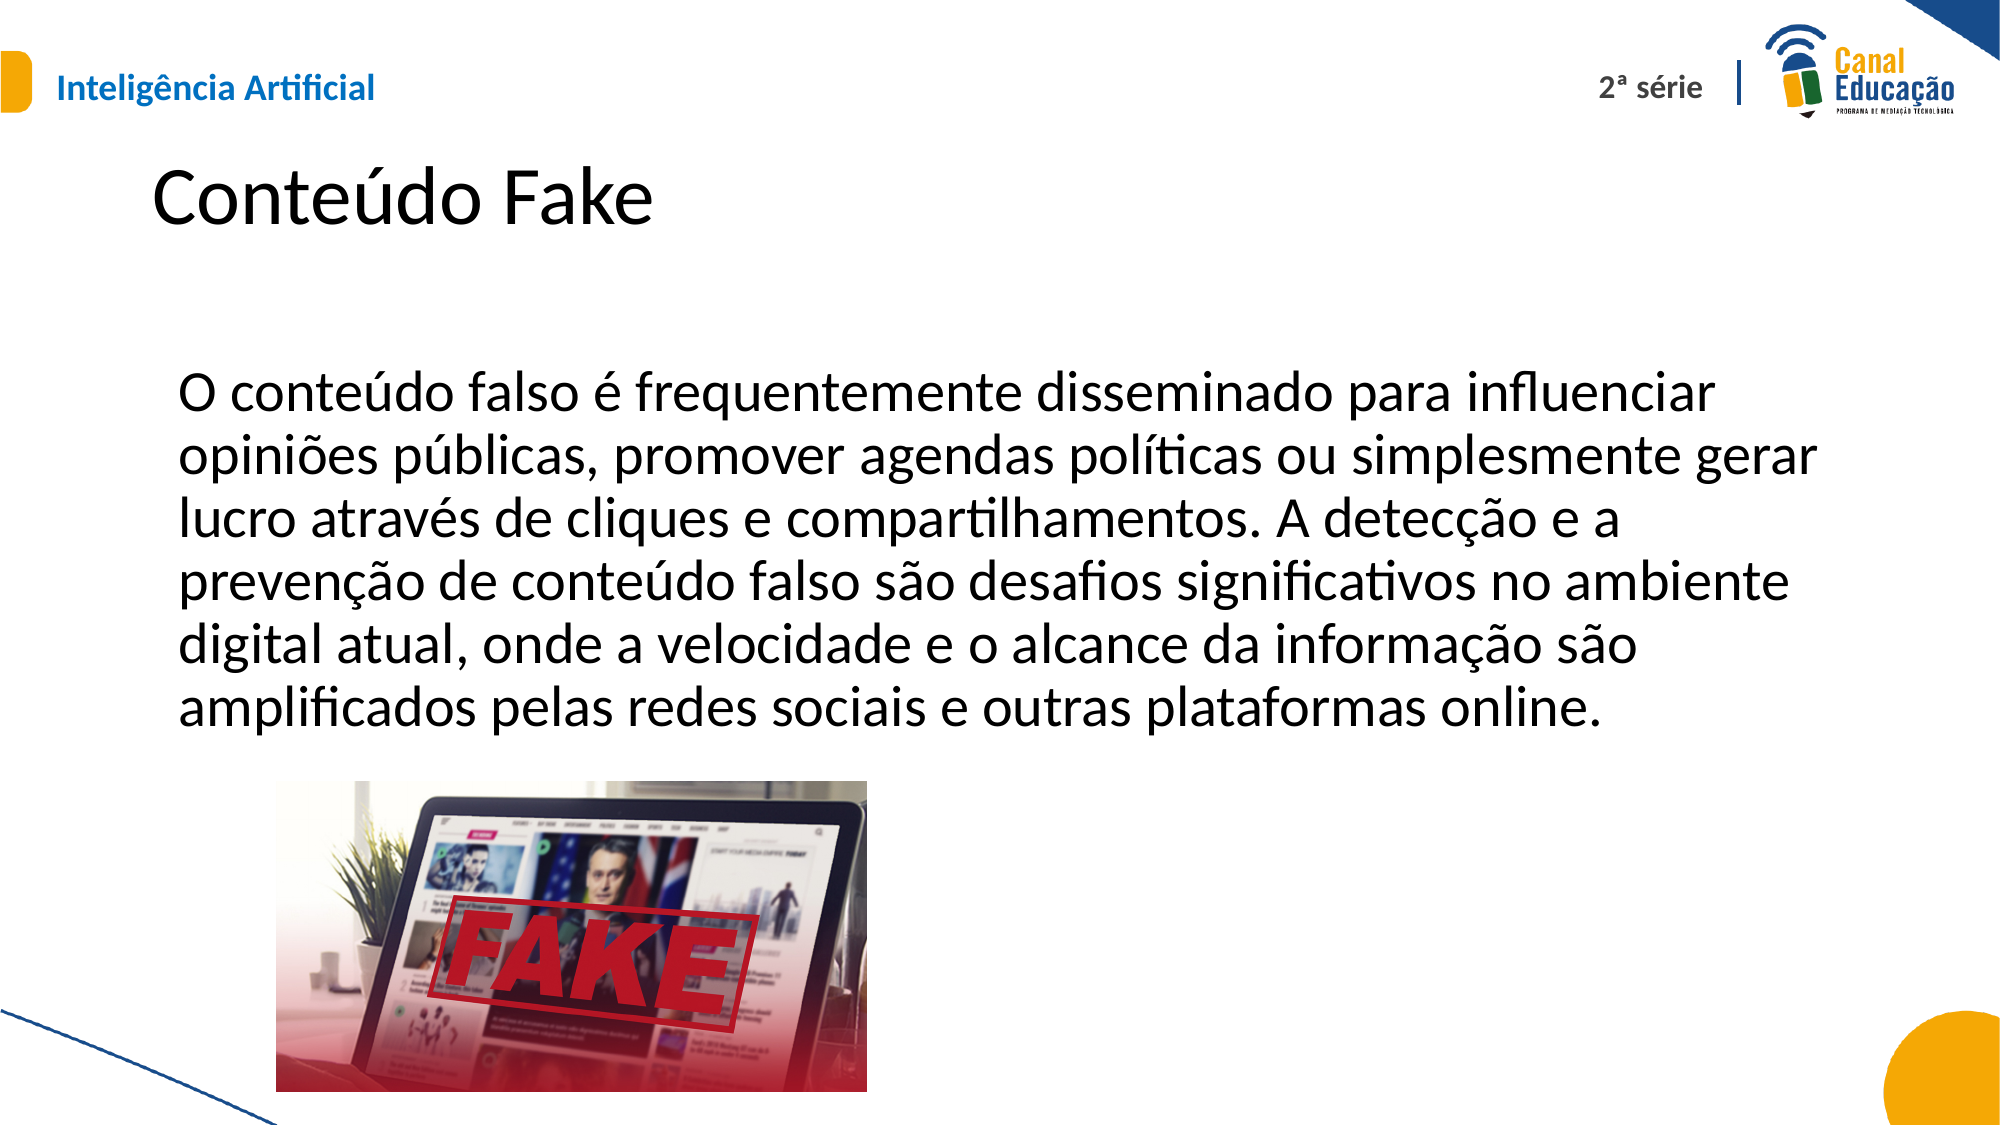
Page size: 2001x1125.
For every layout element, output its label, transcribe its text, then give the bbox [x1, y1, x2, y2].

picture [276, 781, 867, 1092]
title Conteúdo Fake [137, 145, 1863, 278]
list O conteúdo falso é frequentemente disseminado para influenciar opiniões públicas, promover agendas políticas ou simplesmente gerar lucro através de cliques e compartilhamentos. A detecção e a prevenção de conteúdo falso são desafios significativos no ambiente digital atual, onde a velocidade e o alcance da informação são amplificados pelas redes sociais e outras plataformas online. [164, 353, 1840, 1036]
